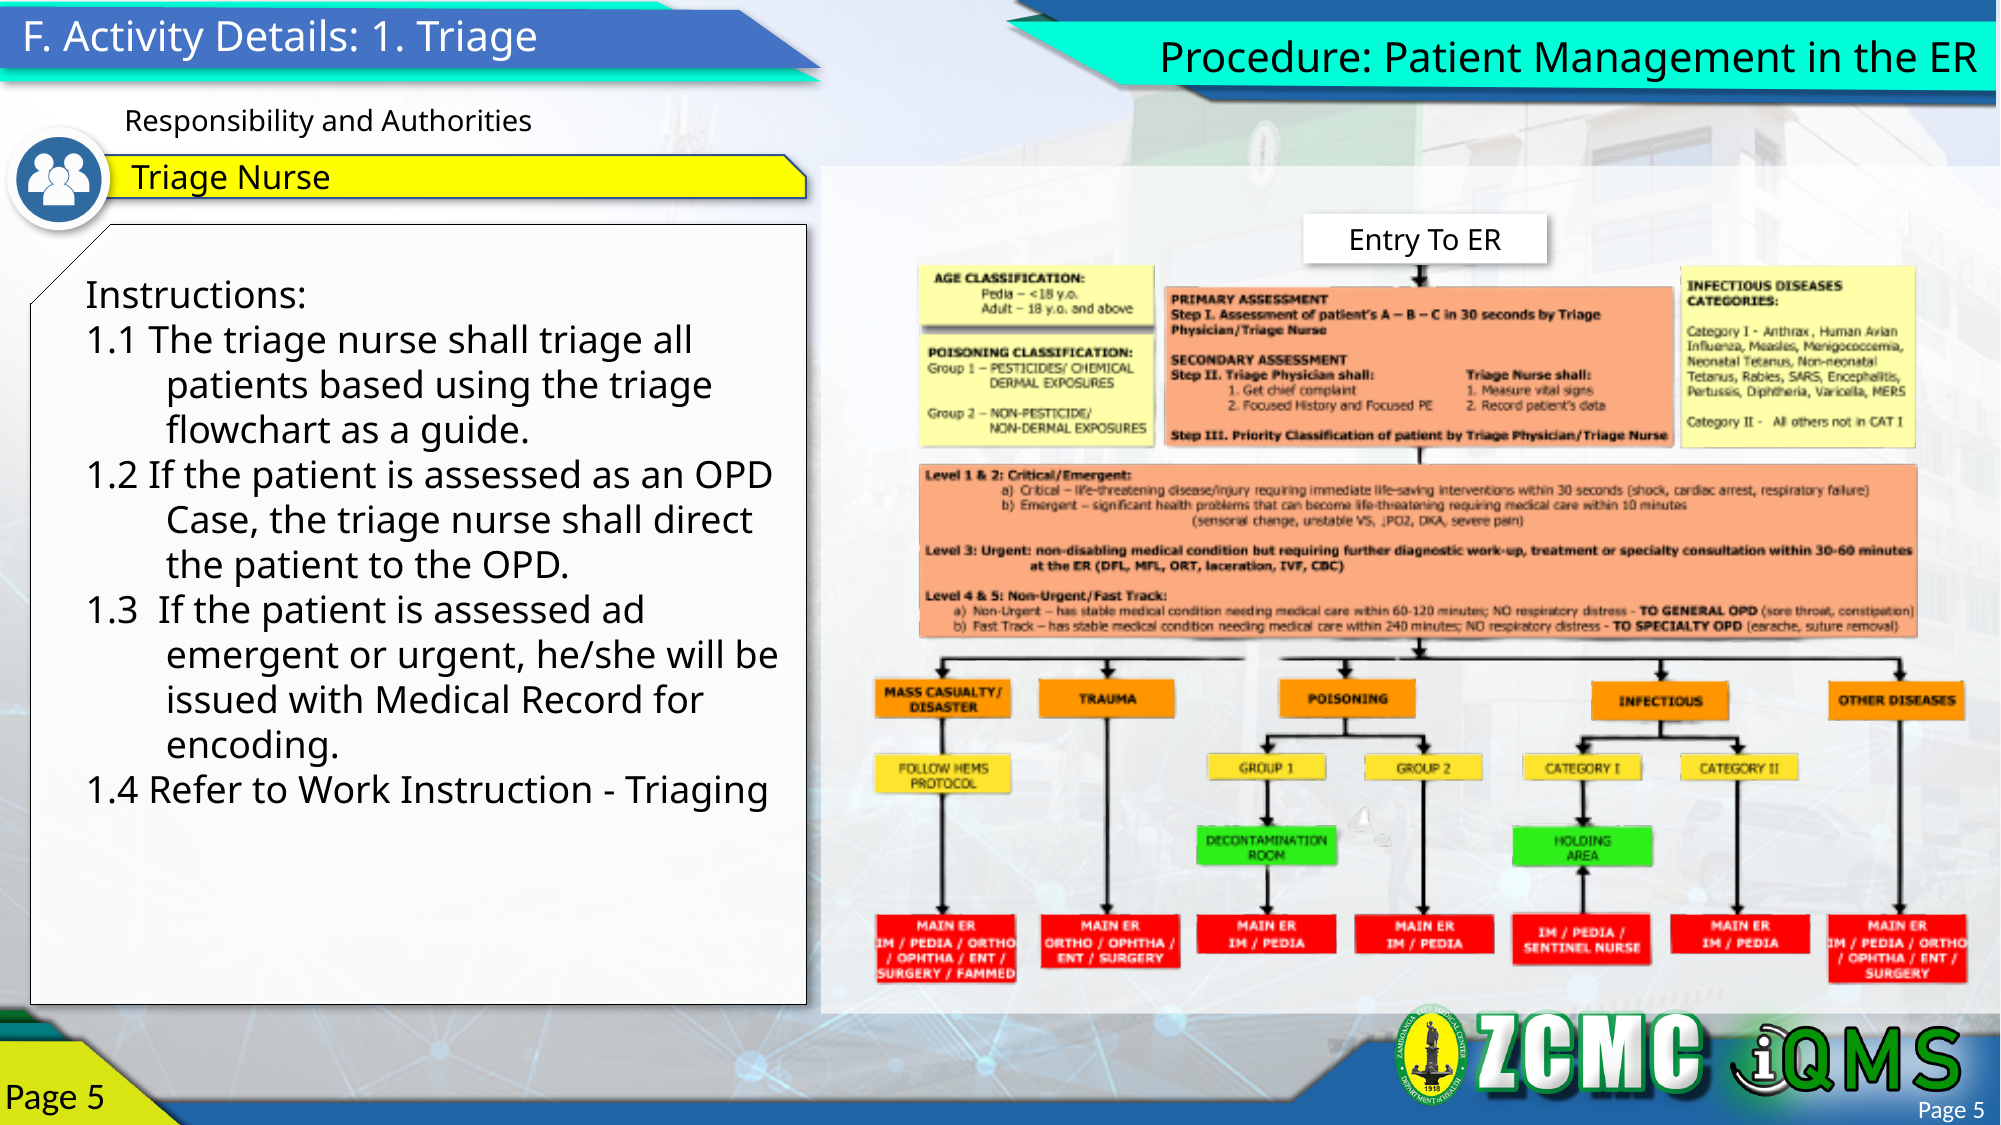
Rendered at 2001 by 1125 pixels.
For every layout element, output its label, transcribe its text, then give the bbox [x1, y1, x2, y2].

text_box [0, 0, 671, 7]
text_box [820, 165, 2000, 1015]
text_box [7, 94, 806, 231]
text_box [0, 5, 825, 69]
text_box F. Activity Details: 1. Triage [7, 2, 634, 68]
text_box Entry To ER [1303, 213, 1547, 264]
picture [0, 0, 2001, 1125]
text_box [0, 76, 822, 83]
text_box Page 5 [0, 1064, 184, 1125]
text_box Instructions: 1.1 The triage nurse shall triage all patients based using the triage flowchart as a guide. 1.2 If the patient is assessed as an OPD Case, the triage nurse shall direct the patient to the OPD. 1.3 If the patient is assessed ad emergent or urgent, he/she will be issued with Medical Record for encoding. 1.4 Refer to Work Instruction - Triaging [30, 224, 807, 1005]
